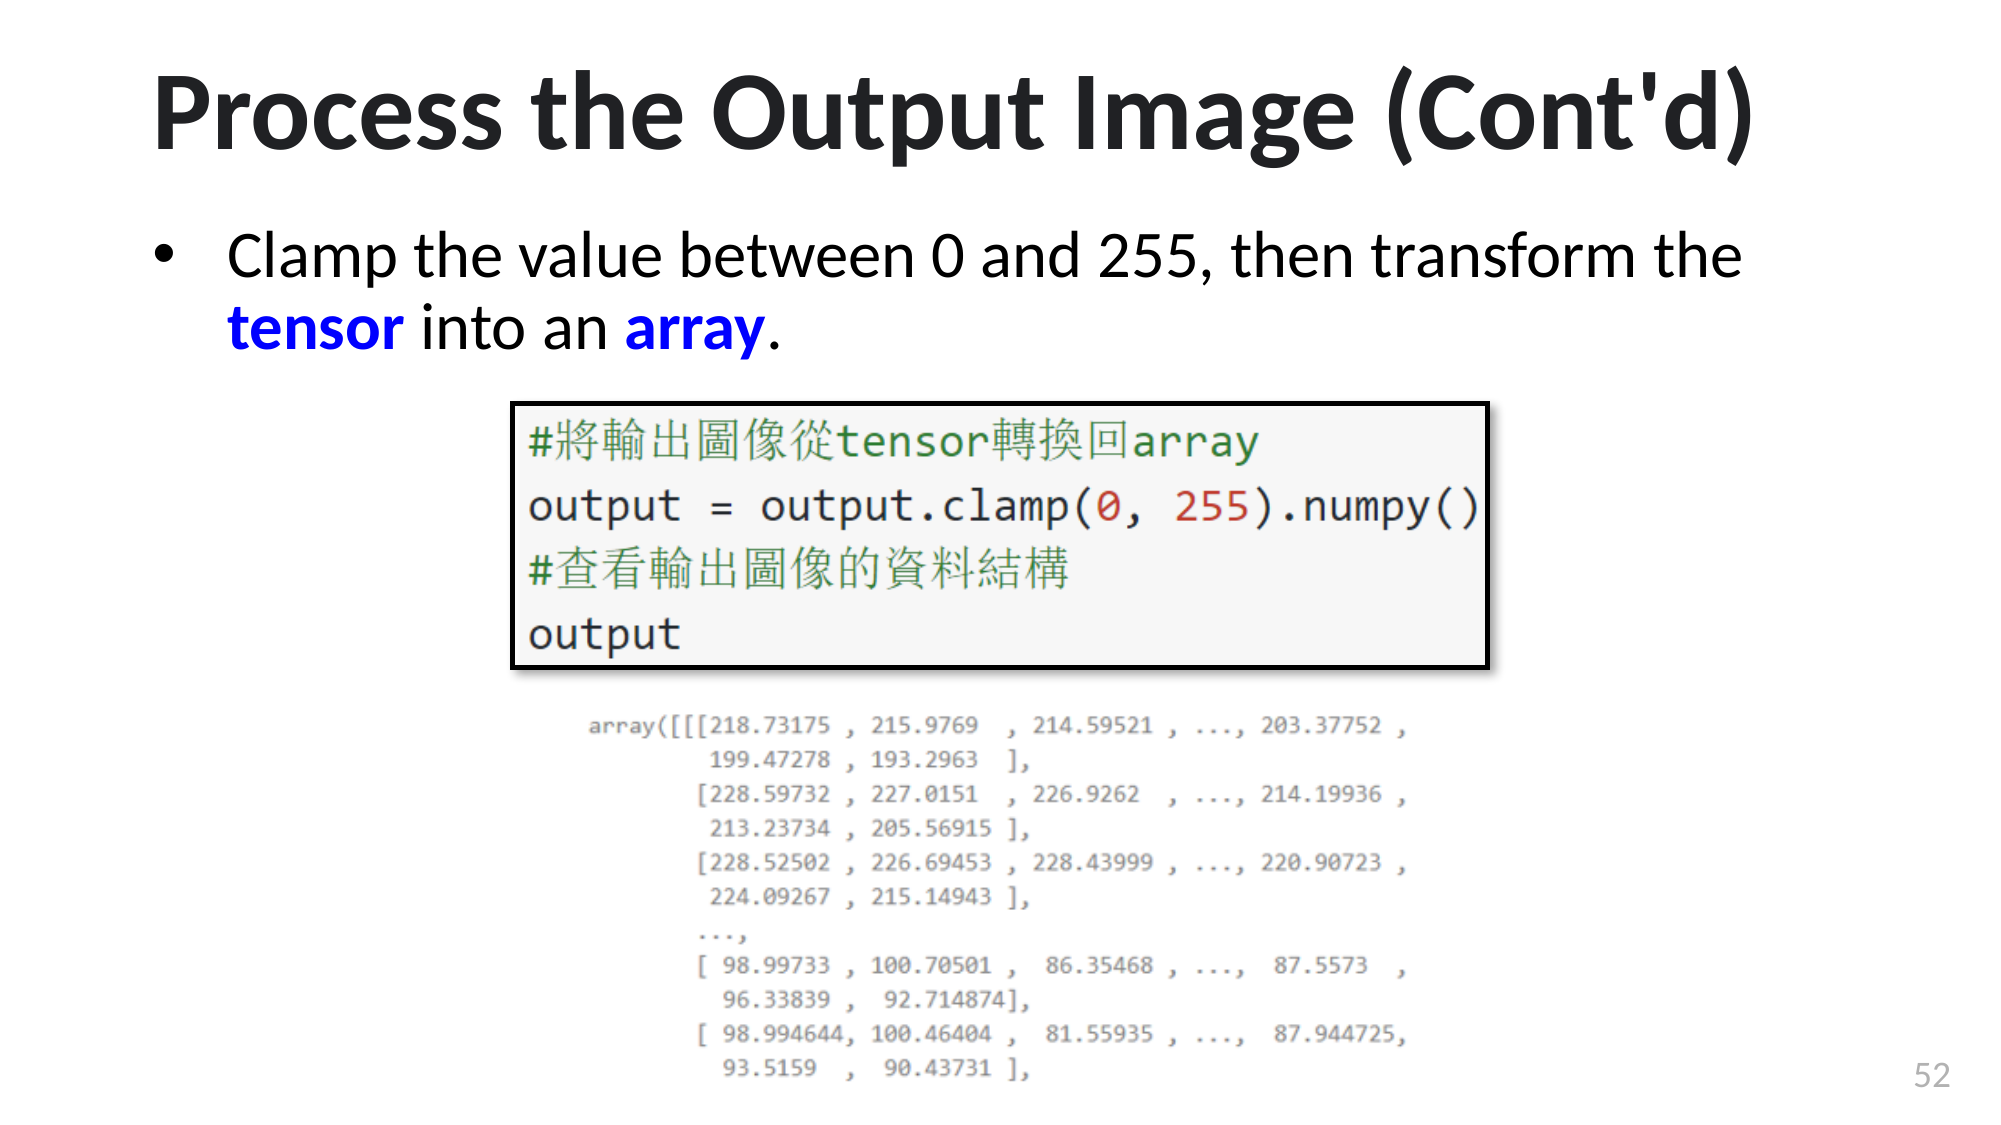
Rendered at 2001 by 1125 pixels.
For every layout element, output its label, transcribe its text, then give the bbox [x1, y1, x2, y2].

picture [580, 704, 1420, 1085]
picture [514, 405, 1486, 665]
title Process the Output Image (Cont'd) [137, 28, 1863, 199]
slide_number 52 [1824, 1042, 1967, 1103]
list Clamp the value between 0 and 255, then transform the tensor into an array. [137, 212, 1863, 383]
